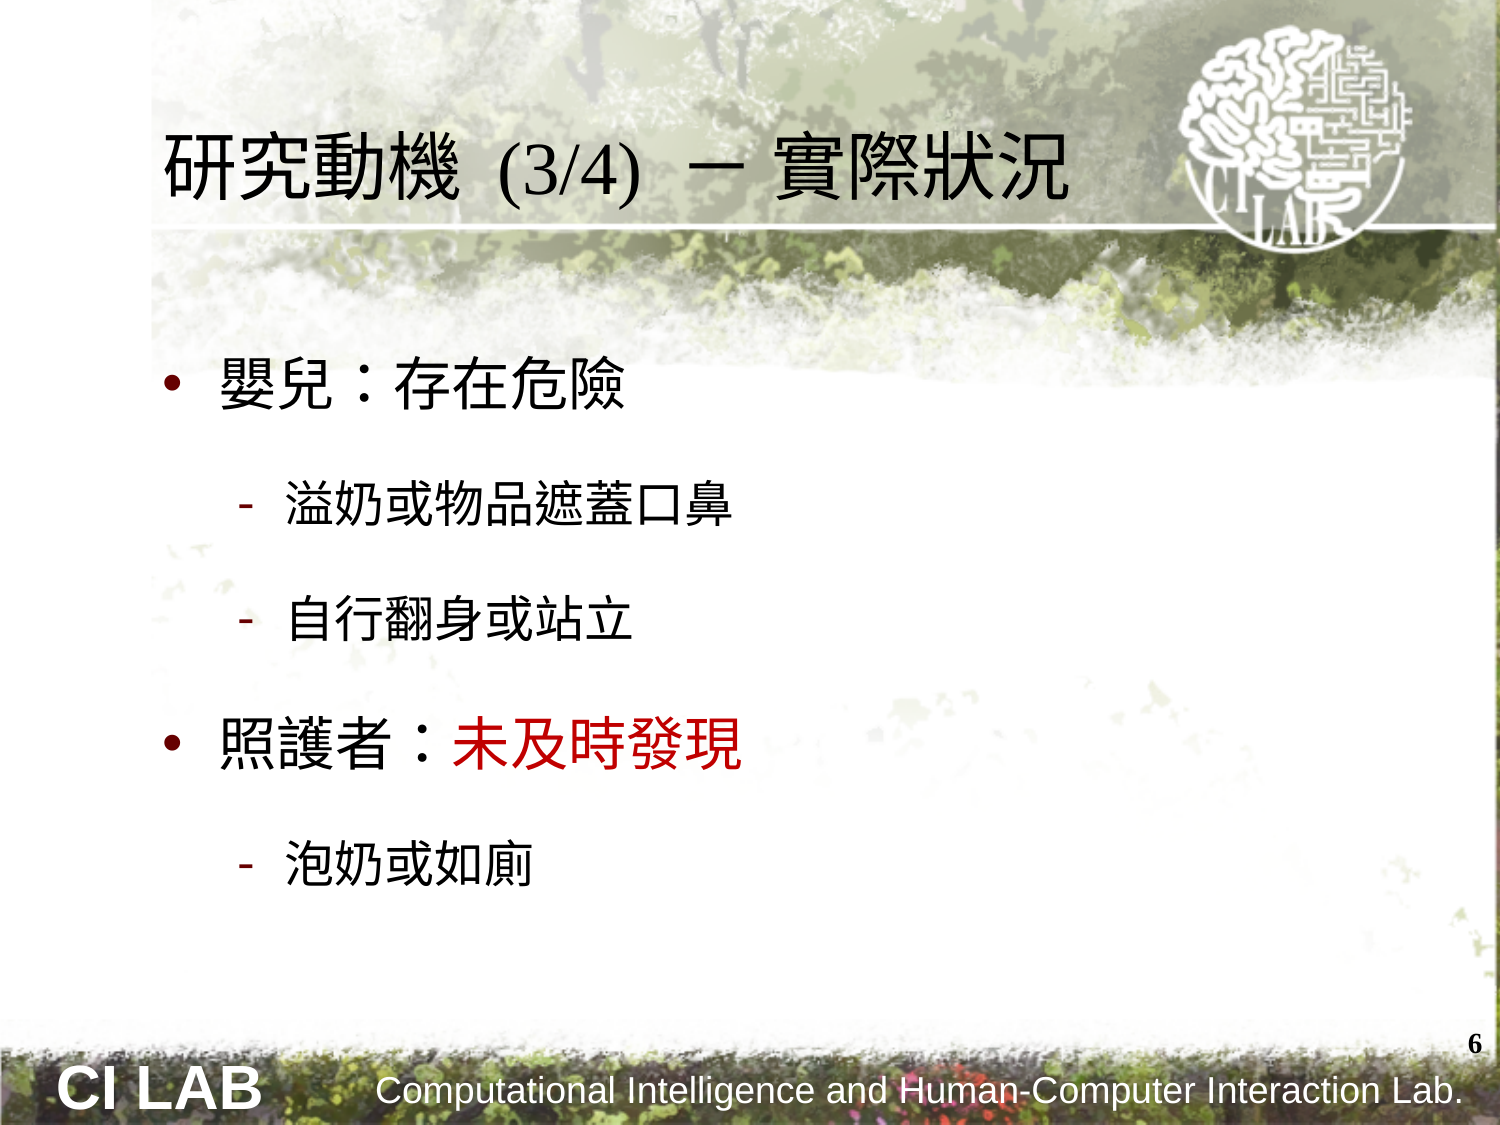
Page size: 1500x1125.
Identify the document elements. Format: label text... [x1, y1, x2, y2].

text_box 嬰兒：存在危險 溢奶或物品遮蓋口鼻 自行翻身或站立 照護者：未及時發現 泡奶或如廁 [147, 304, 1410, 961]
slide_number 6 [1426, 985, 1500, 1067]
title 研究動機 (3/4) － 實際狀況 [147, 31, 1448, 219]
picture [0, 0, 1500, 1125]
